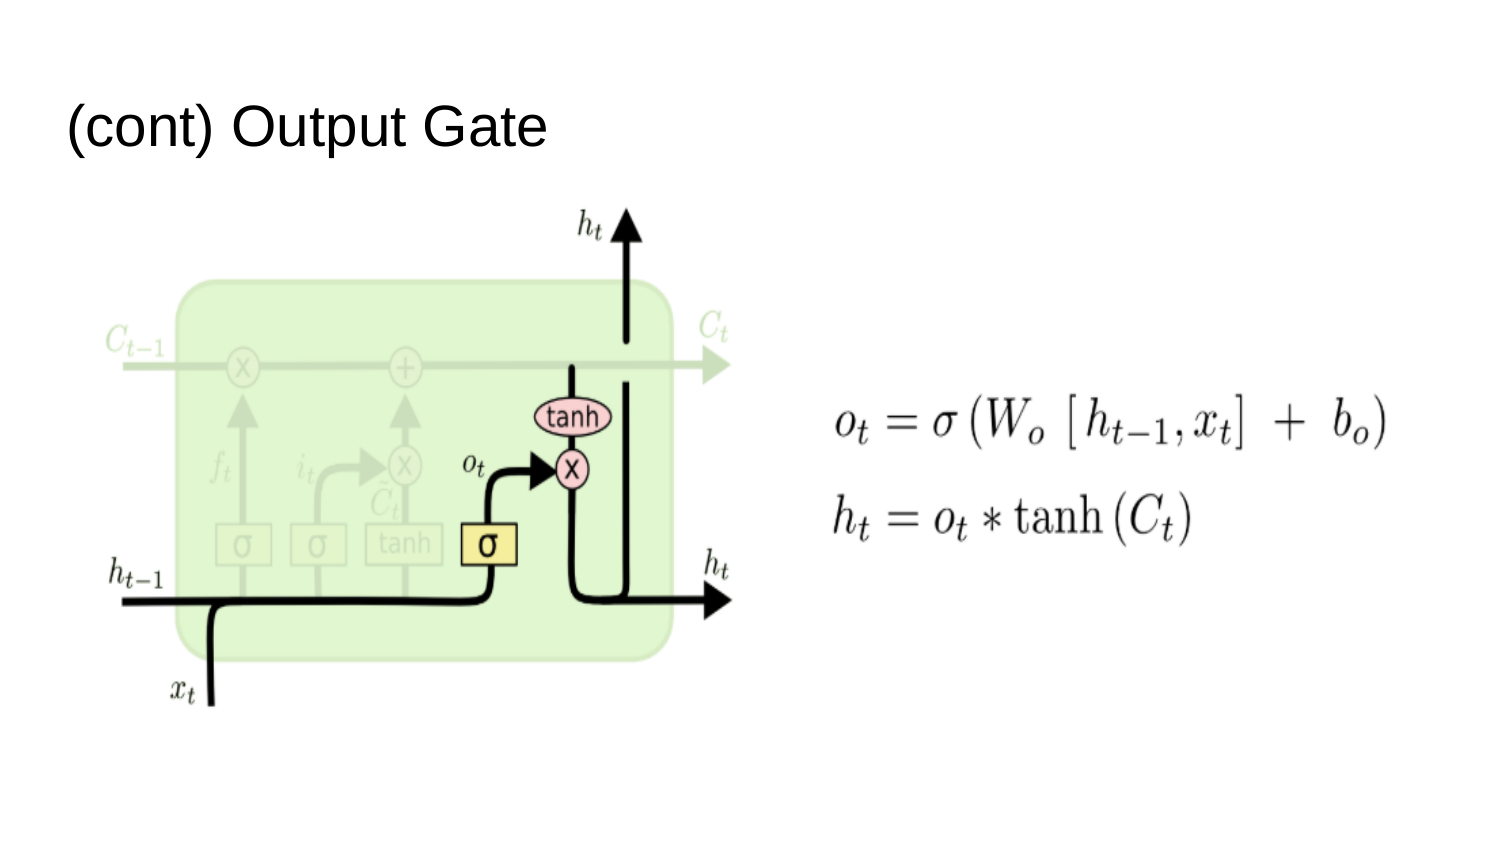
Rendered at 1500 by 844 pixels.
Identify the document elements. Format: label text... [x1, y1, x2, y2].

picture [50, 169, 1463, 750]
title (cont) Output Gate [51, 72, 1449, 167]
